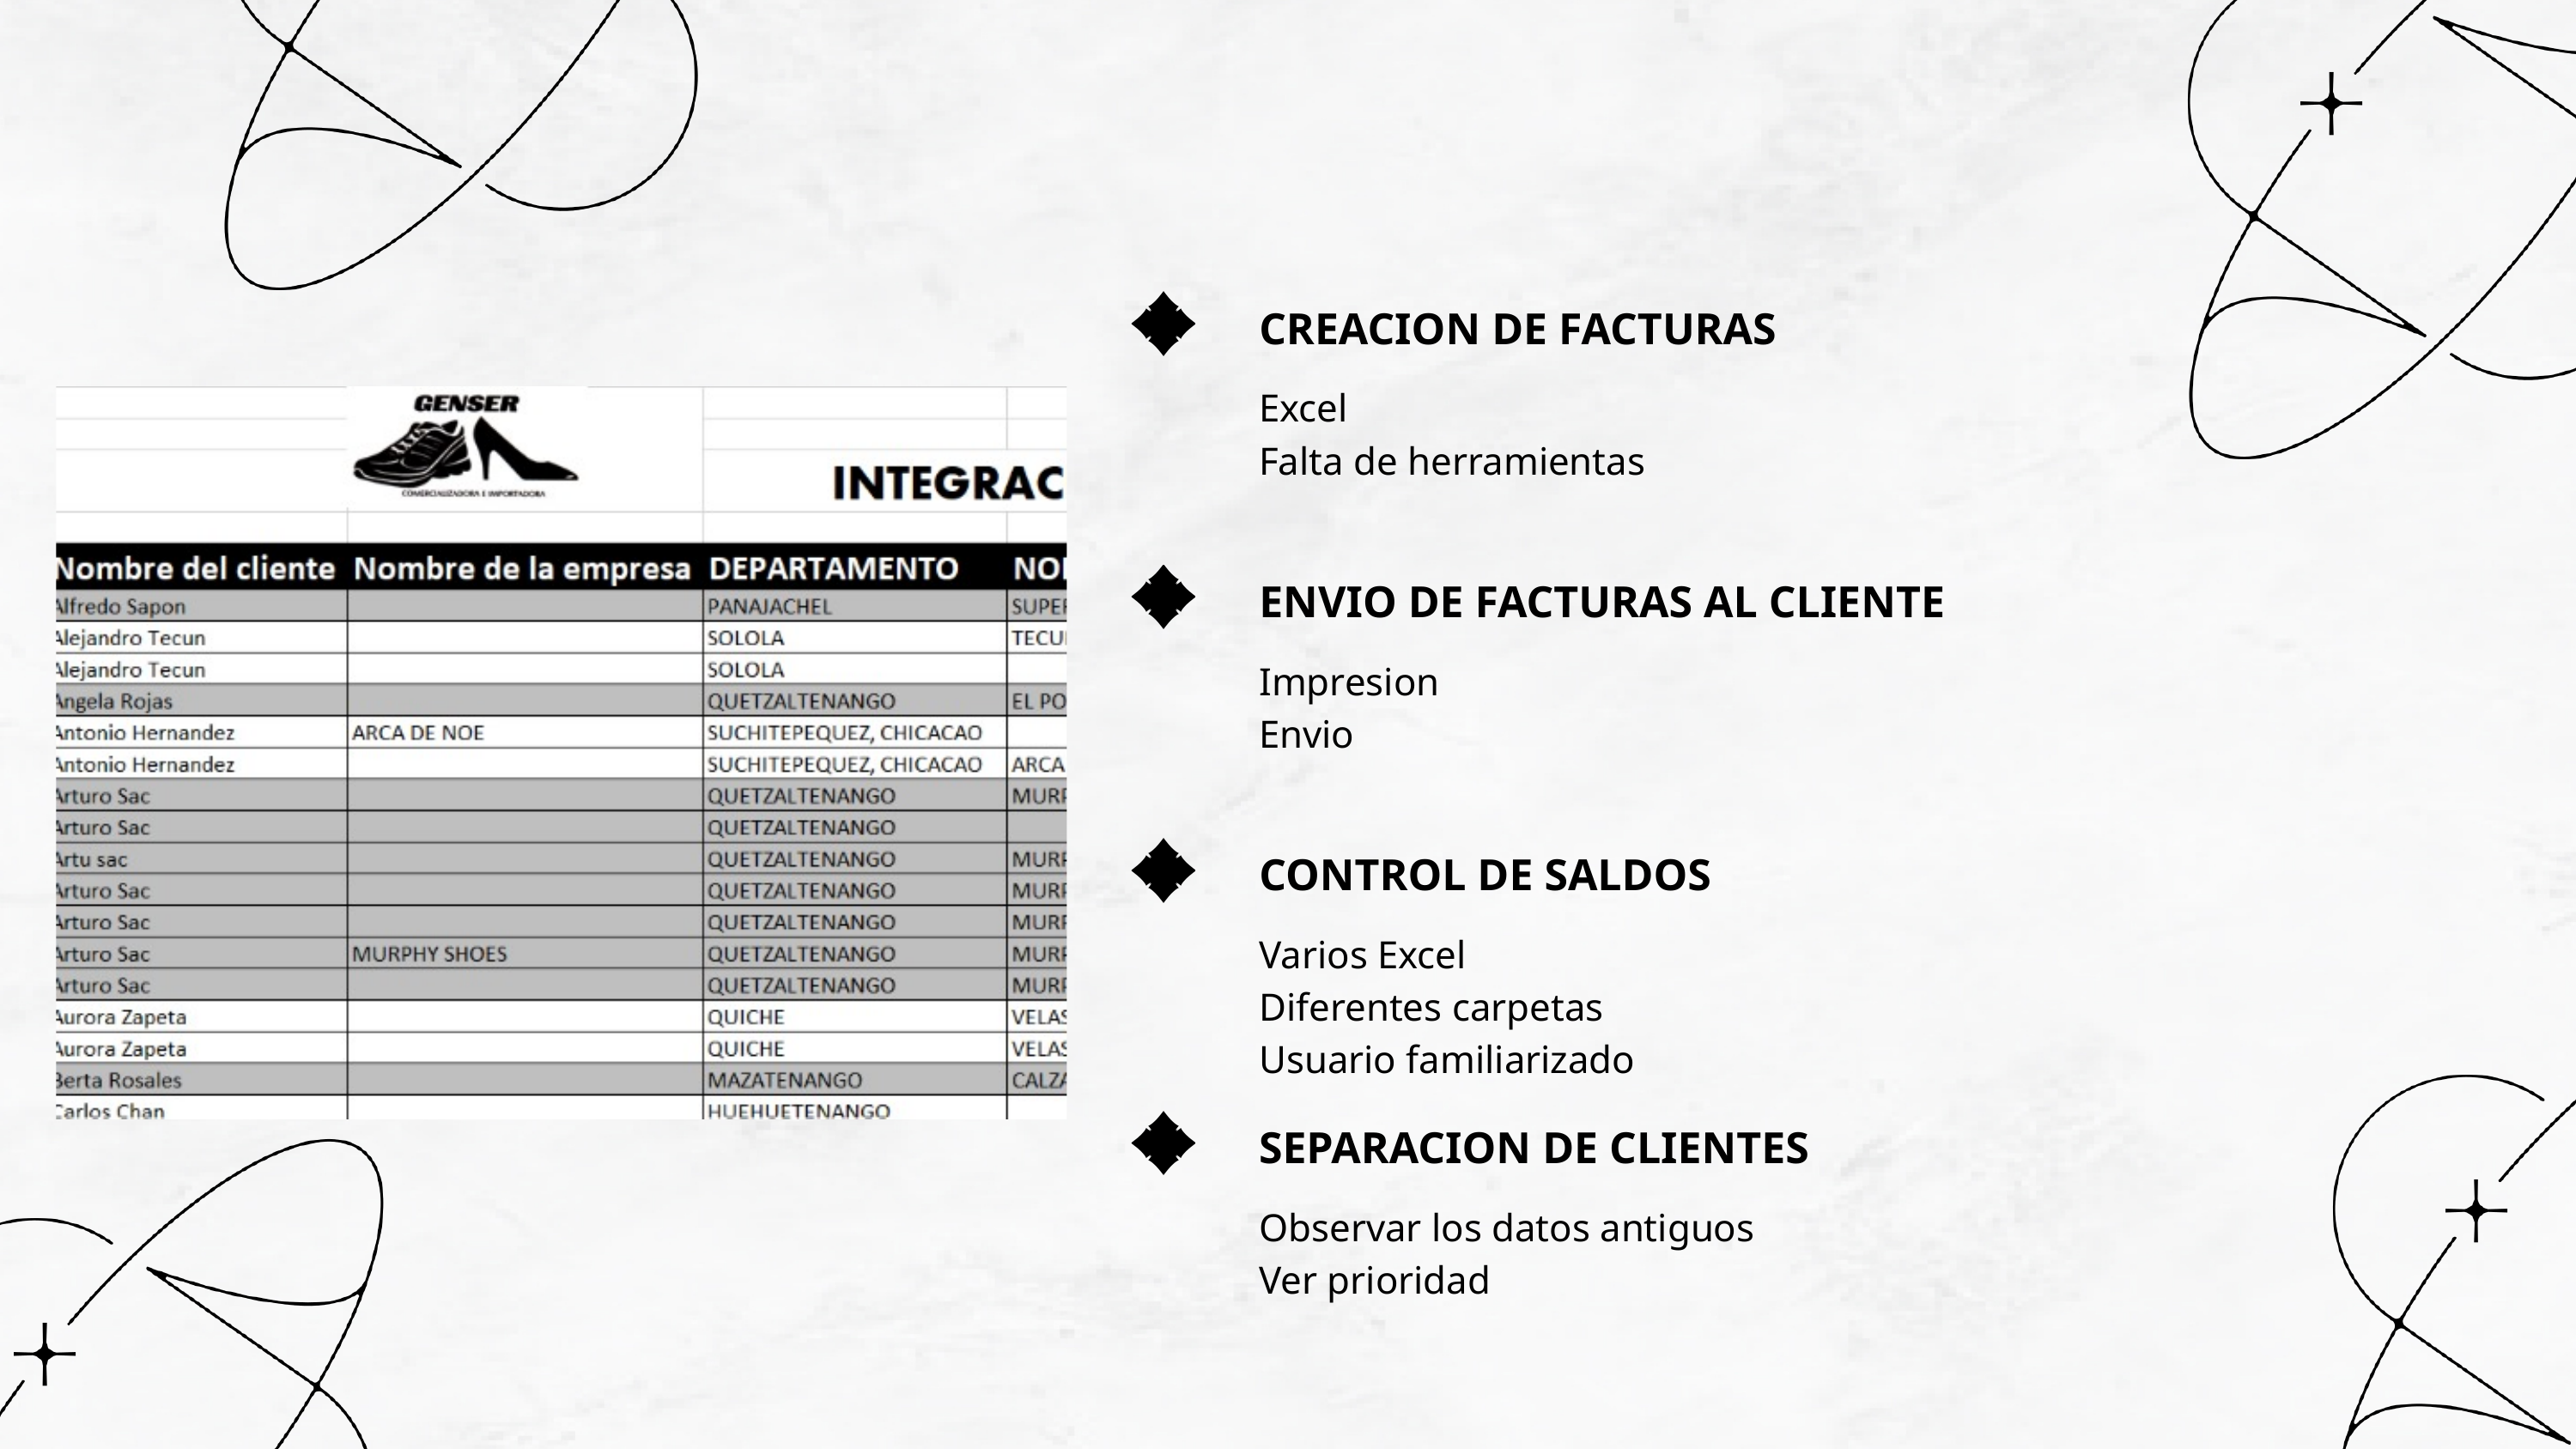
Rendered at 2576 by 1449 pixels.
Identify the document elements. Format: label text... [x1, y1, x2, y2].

text_box Impresion Envio [1259, 650, 2143, 755]
text_box [2328, 986, 2576, 1449]
text_box ENVIO DE FACTURAS AL CLIENTE [1259, 566, 2046, 627]
text_box [1131, 1111, 1196, 1176]
text_box [1131, 291, 1196, 356]
text_box [1131, 838, 1196, 903]
text_box [56, 386, 1067, 1119]
text_box Observar los datos antiguos Ver prioridad [1259, 1196, 2143, 1355]
text_box Excel Falta de herramientas [1259, 377, 2143, 482]
text_box CREACION DE FACTURAS [1259, 293, 2098, 354]
text_box CONTROL DE SALDOS [1259, 840, 2263, 900]
text_box [2183, 0, 2576, 459]
text_box [0, 1130, 393, 1449]
text_box [0, 0, 2576, 1449]
text_box [1131, 565, 1196, 629]
text_box SEPARACION DE CLIENTES [1259, 1112, 1838, 1173]
text_box [218, 0, 715, 290]
text_box Varios Excel Diferentes carpetas Usuario familiarizado [1259, 923, 2143, 1134]
